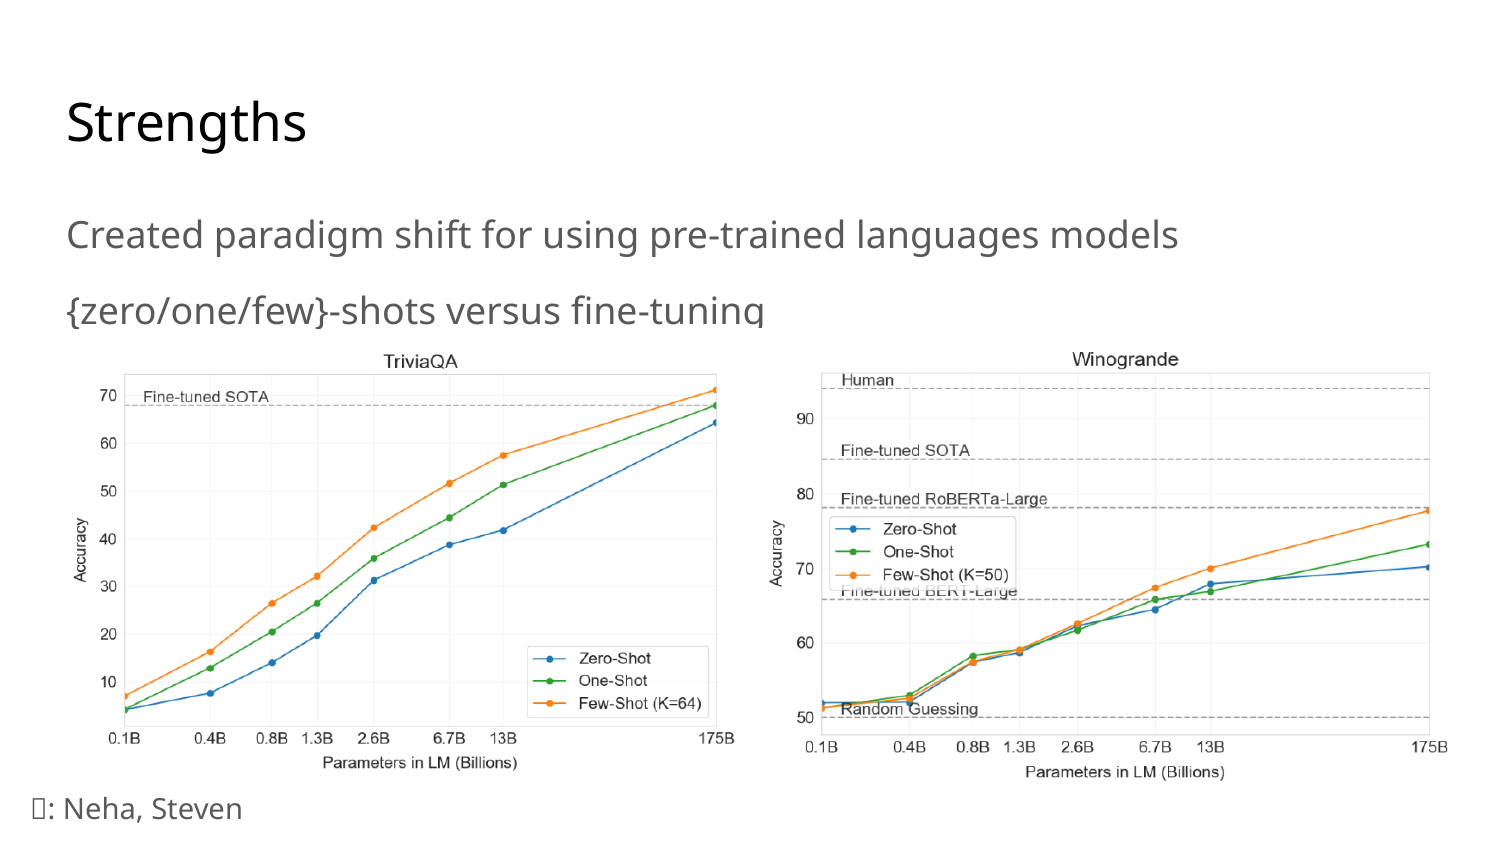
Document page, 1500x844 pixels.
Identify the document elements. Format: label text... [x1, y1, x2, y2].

list Created paradigm shift for using pre-trained languages models {zero/one/few}-shots versus fine-tuning [51, 189, 1449, 327]
title Strengths [51, 72, 1449, 167]
picture [39, 328, 1491, 783]
list 🔎: Neha, Steven [15, 770, 533, 844]
